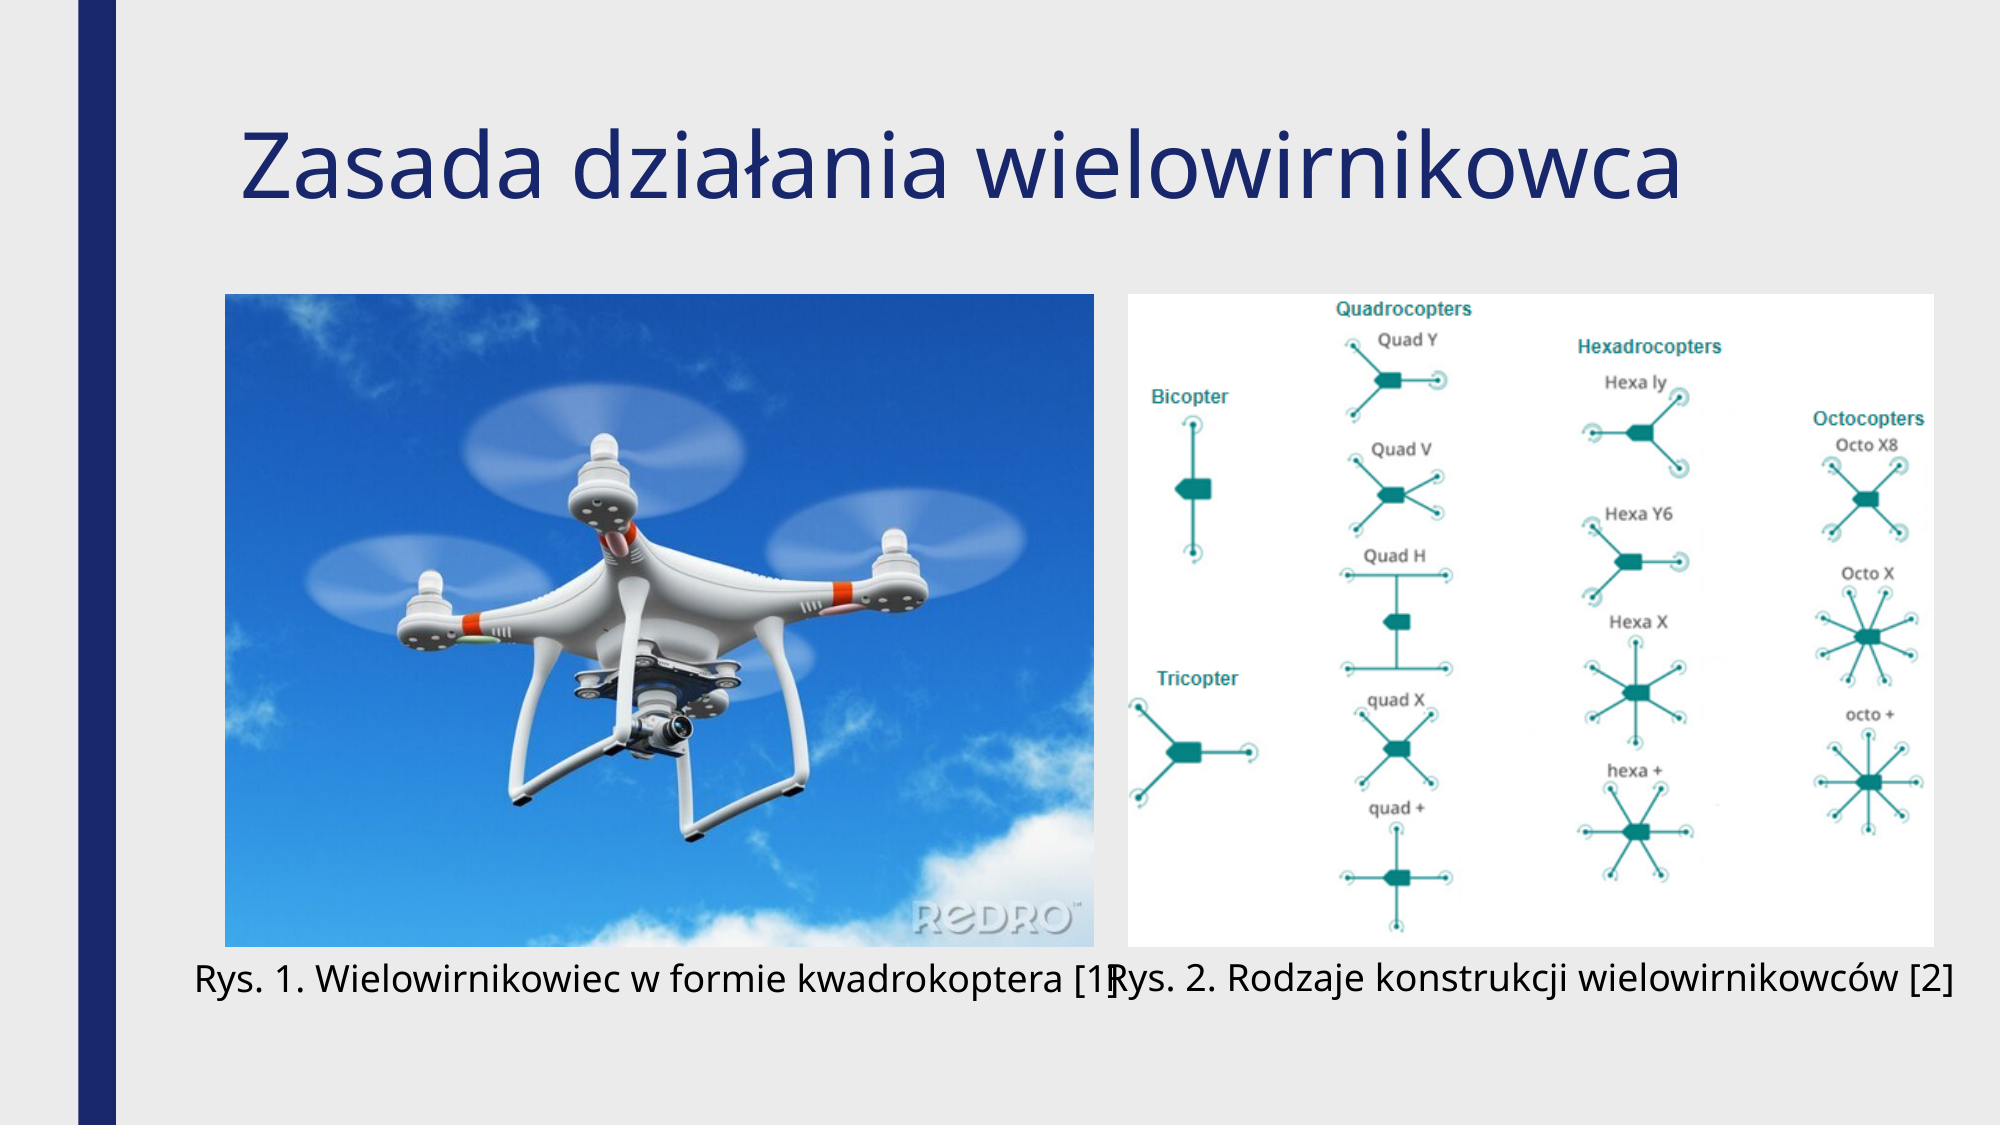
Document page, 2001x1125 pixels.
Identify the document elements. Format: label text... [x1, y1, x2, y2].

title Zasada działania wielowirnikowca [225, 112, 1800, 235]
picture [1128, 294, 1934, 947]
text_box Rys. 1. Wielowirnikowiec w formie kwadrokoptera [1] [178, 947, 1135, 1007]
text_box Rys. 2. Rodzaje konstrukcji wielowirnikowców [2] [1135, 946, 1971, 1007]
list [224, 294, 1094, 947]
